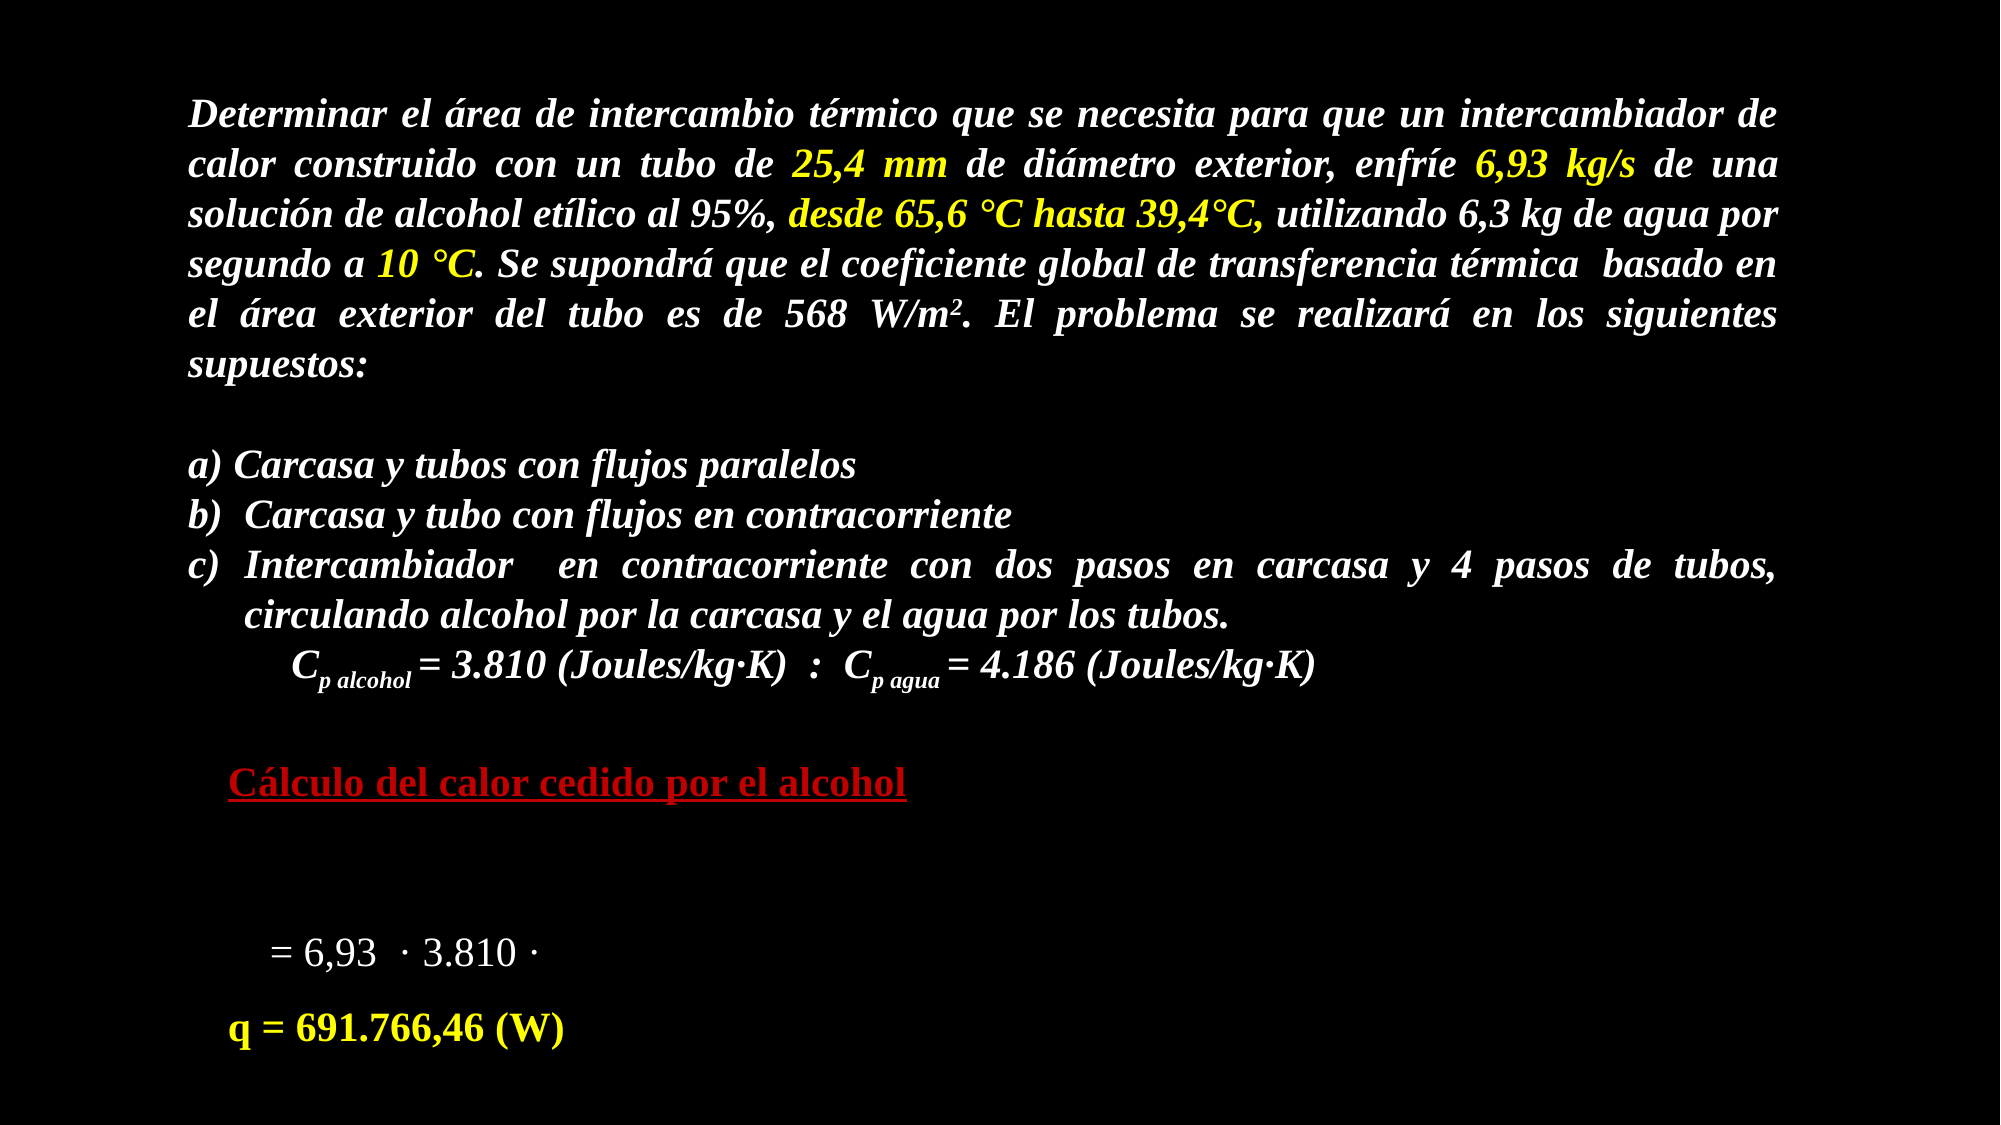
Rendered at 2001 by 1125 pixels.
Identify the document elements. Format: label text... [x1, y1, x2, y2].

text_box Determinar el área de intercambio térmico que se necesita para que un intercambiador de calor construido con un tubo de 25,4 mm de diámetro exterior, enfríe 6,93 kg/s de una solución de alcohol etílico al 95%, desde 65,6 °C hasta 39,4°C, utilizando 6,3 kg de agua por segundo a 10 °C. Se supondrá que el coeficiente global de transferencia térmica basado en el área exterior del tubo es de 568 W/m2. El problema se realizará en los siguientes supuestos: a) Carcasa y tubos con flujos paralelos Carcasa y tubo con flujos en contracorriente Intercambiador en contracorriente con dos pasos en carcasa y 4 pasos de tubos, circulando alcohol por la carcasa y el agua por los tubos. Cp alcohol = 3.810 (Joules/kg·K) : Cp agua = 4.186 (Joules/kg·K) [173, 78, 1794, 701]
